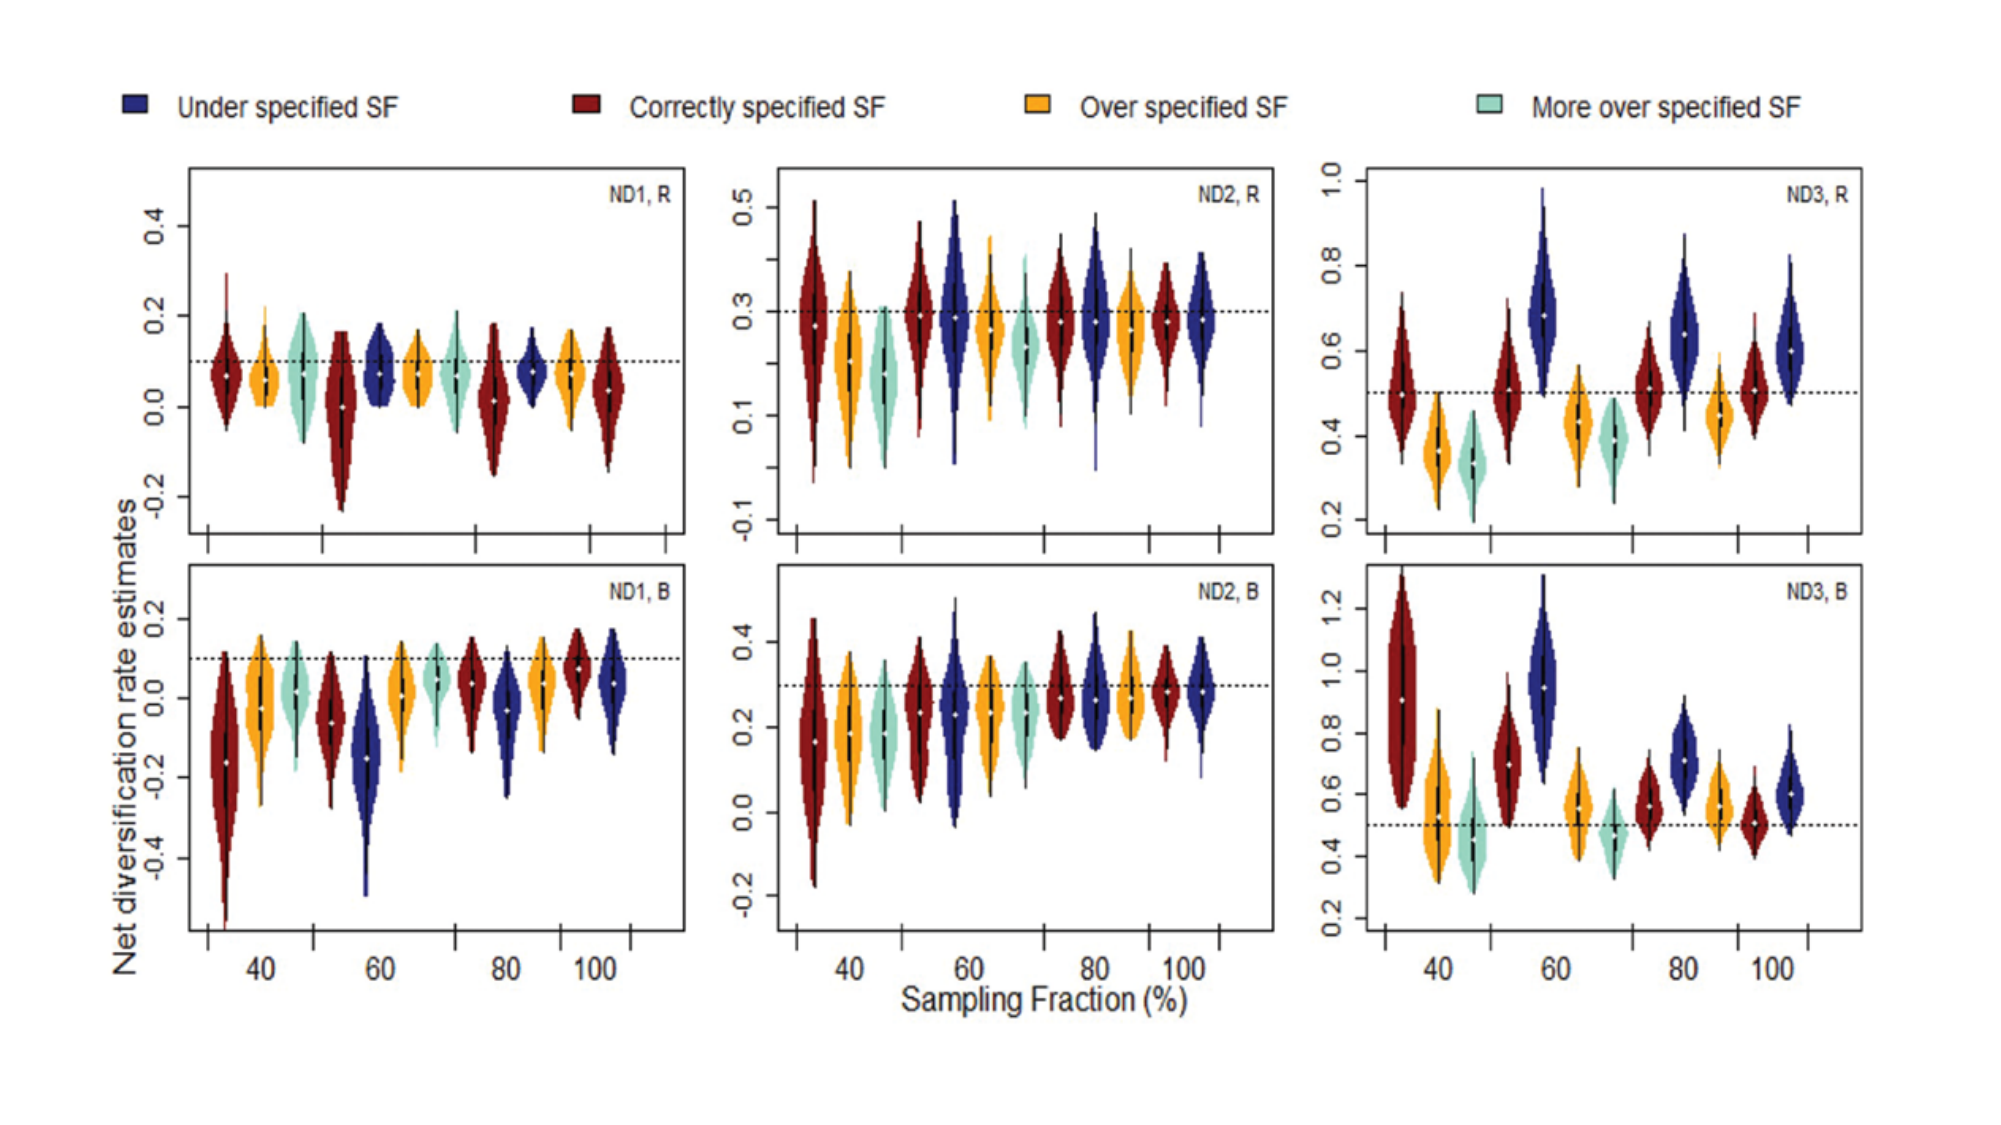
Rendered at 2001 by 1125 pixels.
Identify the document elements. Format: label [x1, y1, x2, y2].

list [23, 59, 1927, 1046]
